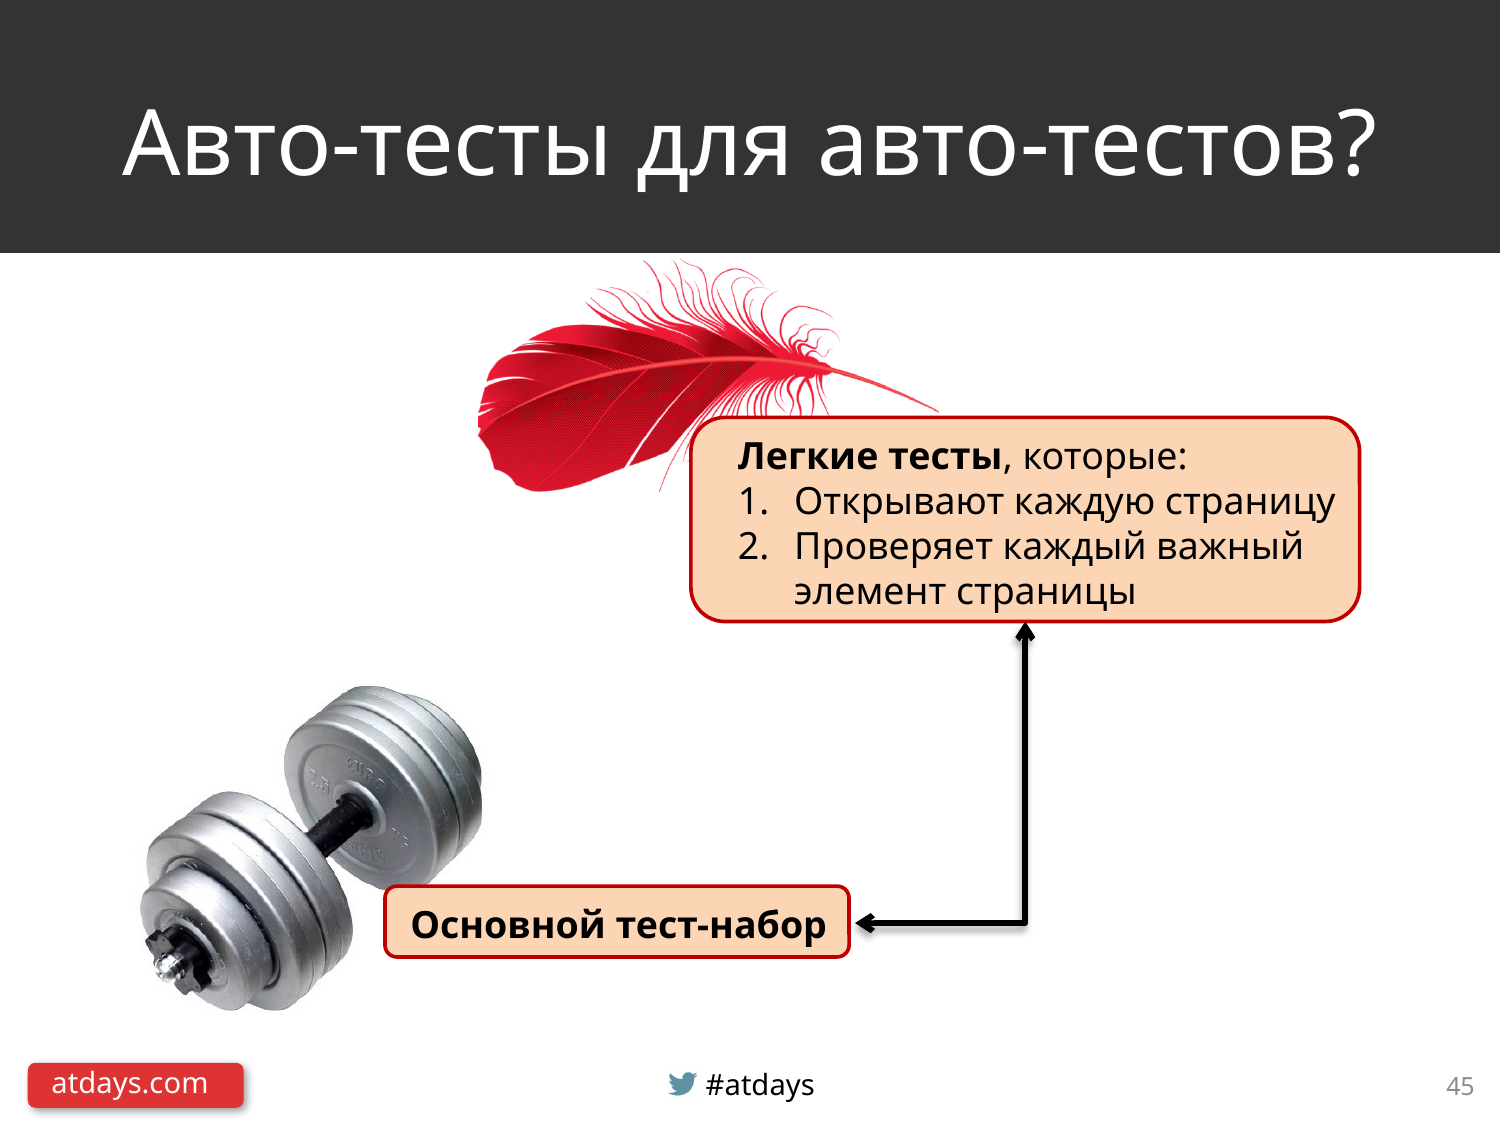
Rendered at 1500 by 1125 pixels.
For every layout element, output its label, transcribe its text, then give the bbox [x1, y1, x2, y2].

text_box [944, 415, 1349, 424]
title Авто-тесты для авто-тестов? [75, 45, 1425, 233]
picture [477, 257, 940, 493]
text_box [788, 686, 1092, 859]
text_box [500, 953, 849, 959]
text_box [1351, 426, 1362, 613]
slide_number 45 [1139, 1057, 1490, 1118]
picture [117, 679, 494, 1024]
text_box Легкие тесты, которые: Открывают каждую страницу Проверяет каждый важный элемент страницы [723, 424, 1351, 620]
picture [662, 1063, 703, 1104]
text_box [689, 504, 1341, 624]
text_box [500, 884, 850, 893]
text_box Основной тест-набор [500, 893, 855, 953]
